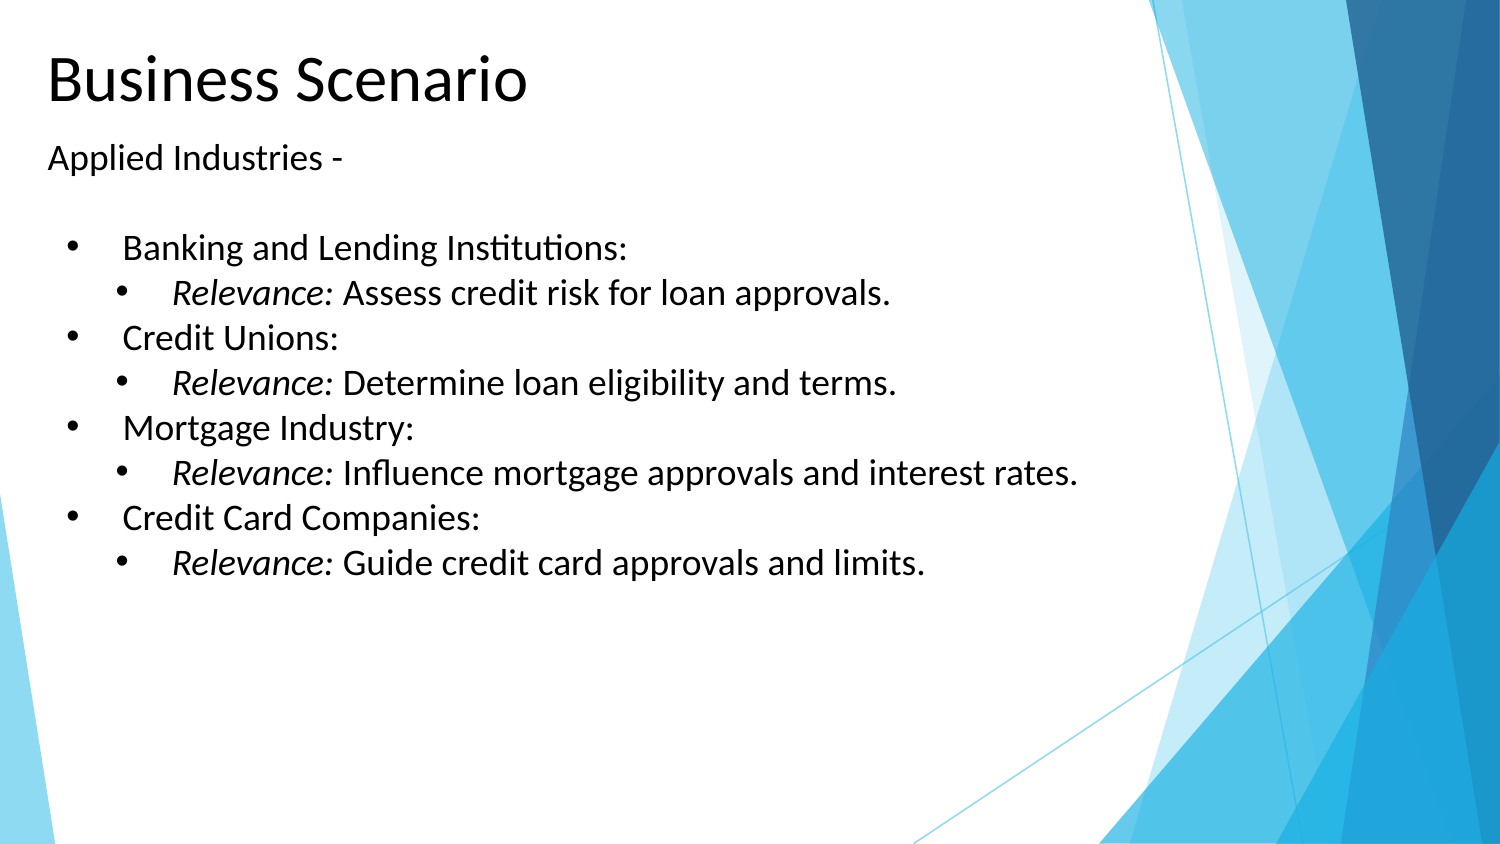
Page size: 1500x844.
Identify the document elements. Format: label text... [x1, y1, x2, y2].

title Business Scenario [32, 19, 1266, 117]
text_box Applied Industries - Banking and Lending Institutions: Relevance: Assess credit risk for loan approvals. Credit Unions: Relevance: Determine loan eligibility and terms. Mortgage Industry: Relevance: Influence mortgage approvals and interest rates. Credit Card Companies: Relevance: Guide credit card approvals and limits. [32, 117, 1365, 739]
